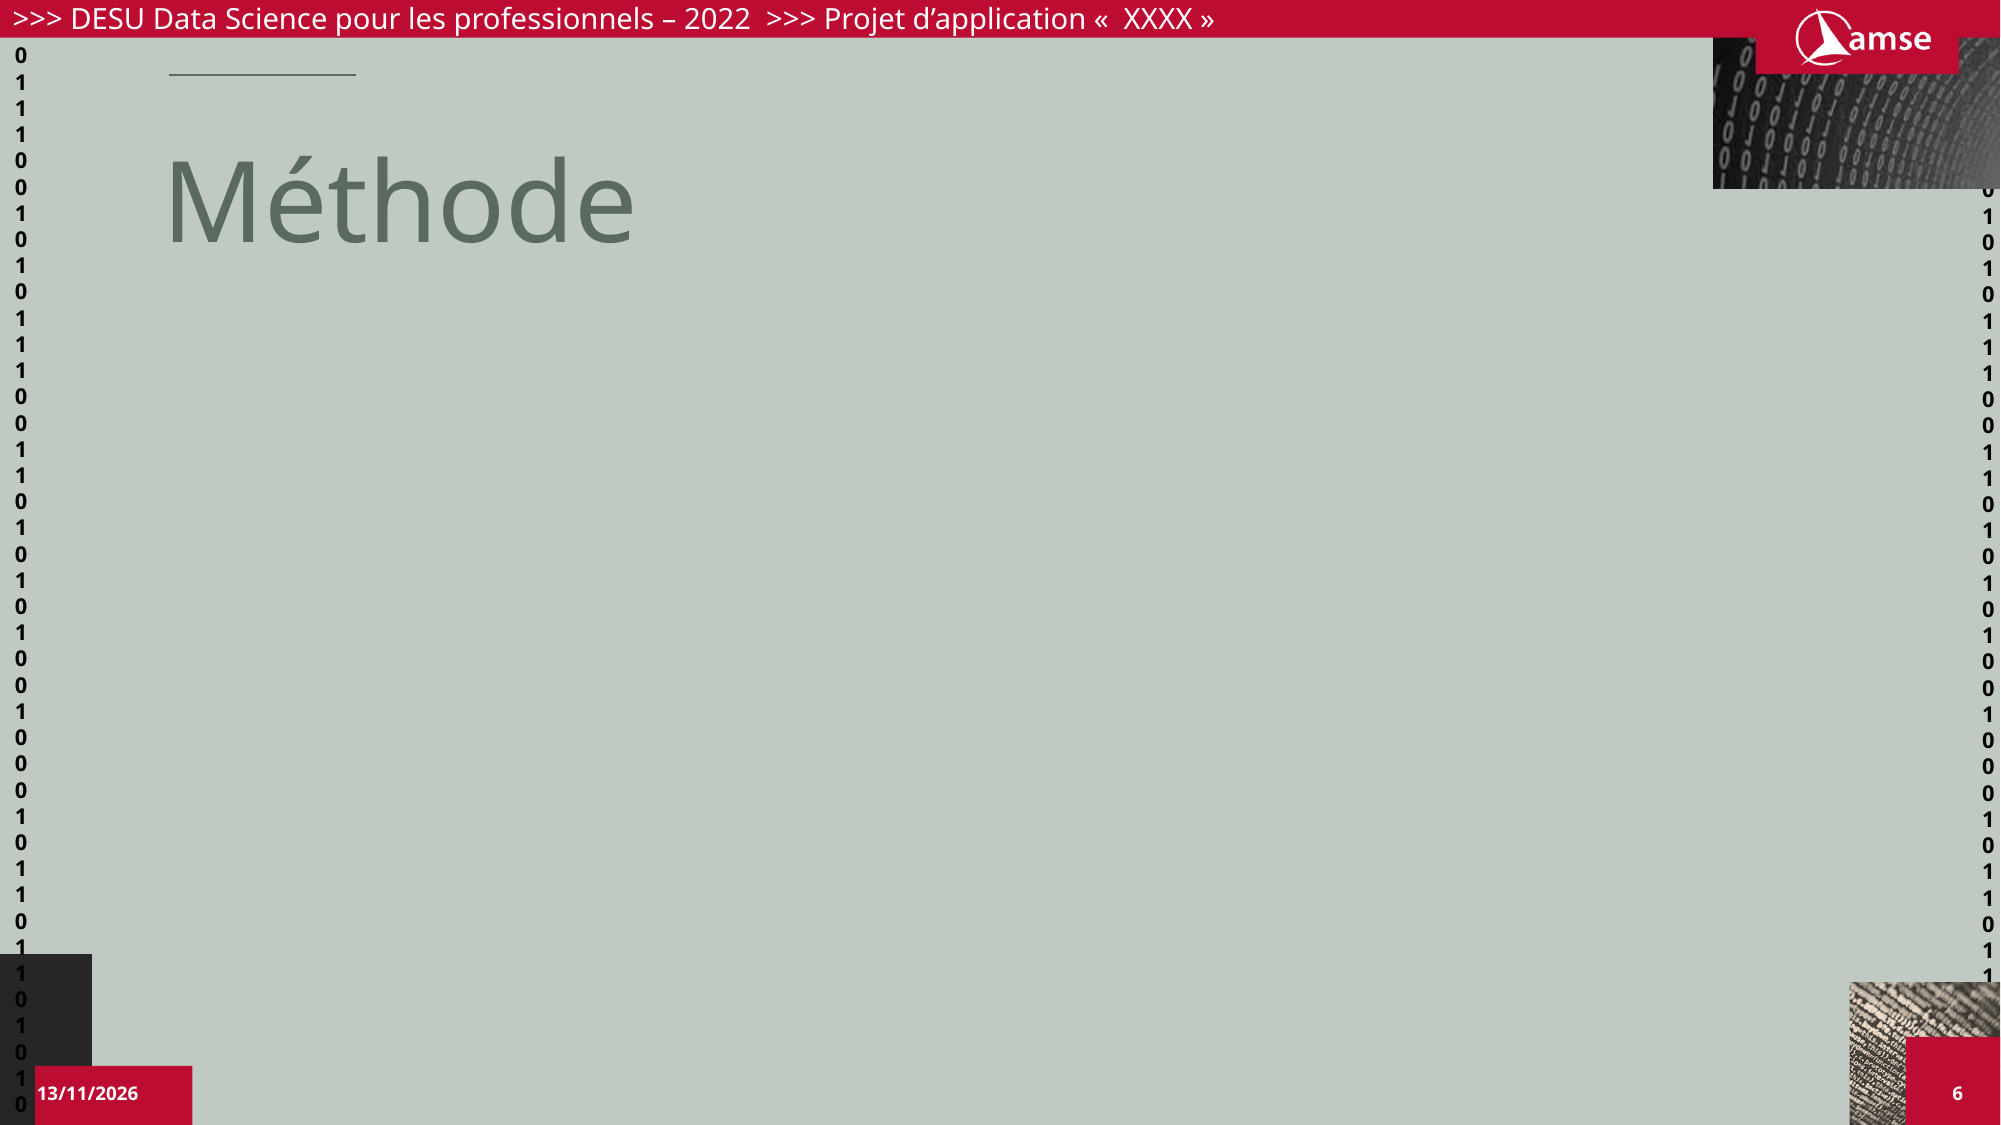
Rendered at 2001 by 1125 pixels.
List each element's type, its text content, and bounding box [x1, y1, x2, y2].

picture [1755, 0, 1959, 74]
slide_number 6 [1528, 1064, 1979, 1124]
picture [0, 954, 92, 1125]
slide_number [21, 1064, 472, 1124]
title Méthode [147, 94, 1814, 319]
